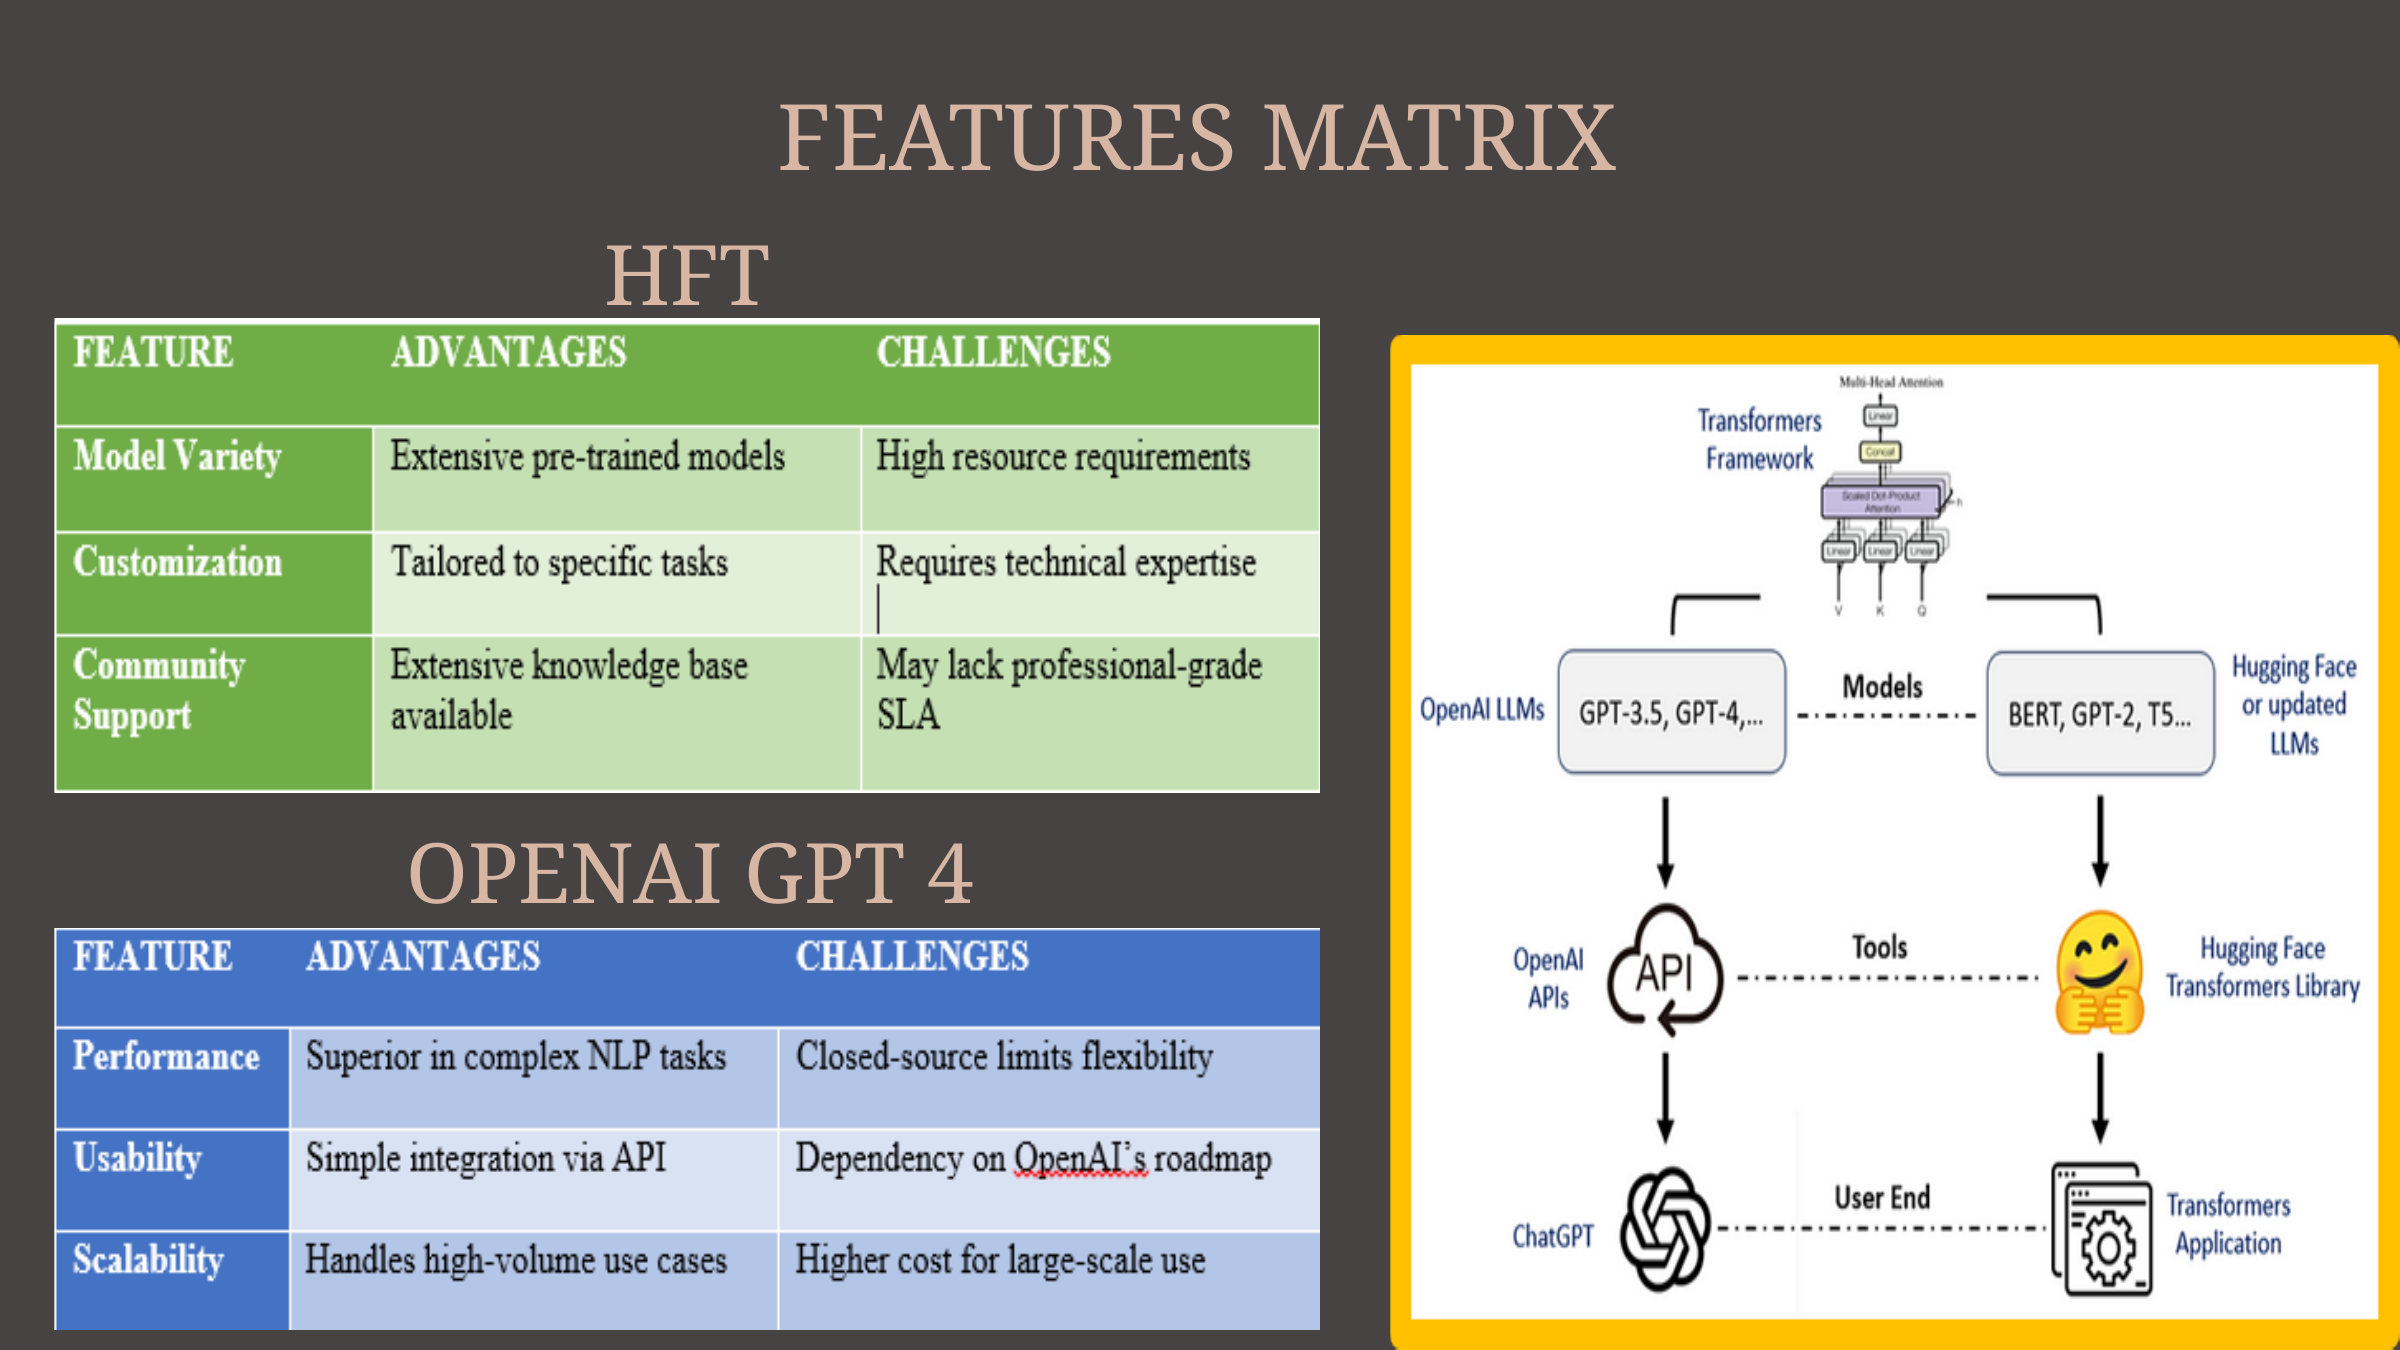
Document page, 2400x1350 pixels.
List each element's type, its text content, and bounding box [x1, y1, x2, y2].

text_box OPENAI GPT 4 [57, 812, 1324, 928]
text_box [1390, 335, 2400, 1350]
text_box HFT [54, 215, 1320, 318]
picture [54, 928, 1320, 1330]
picture [54, 318, 1320, 793]
text_box FEATURES MATRIX [110, 90, 2285, 190]
